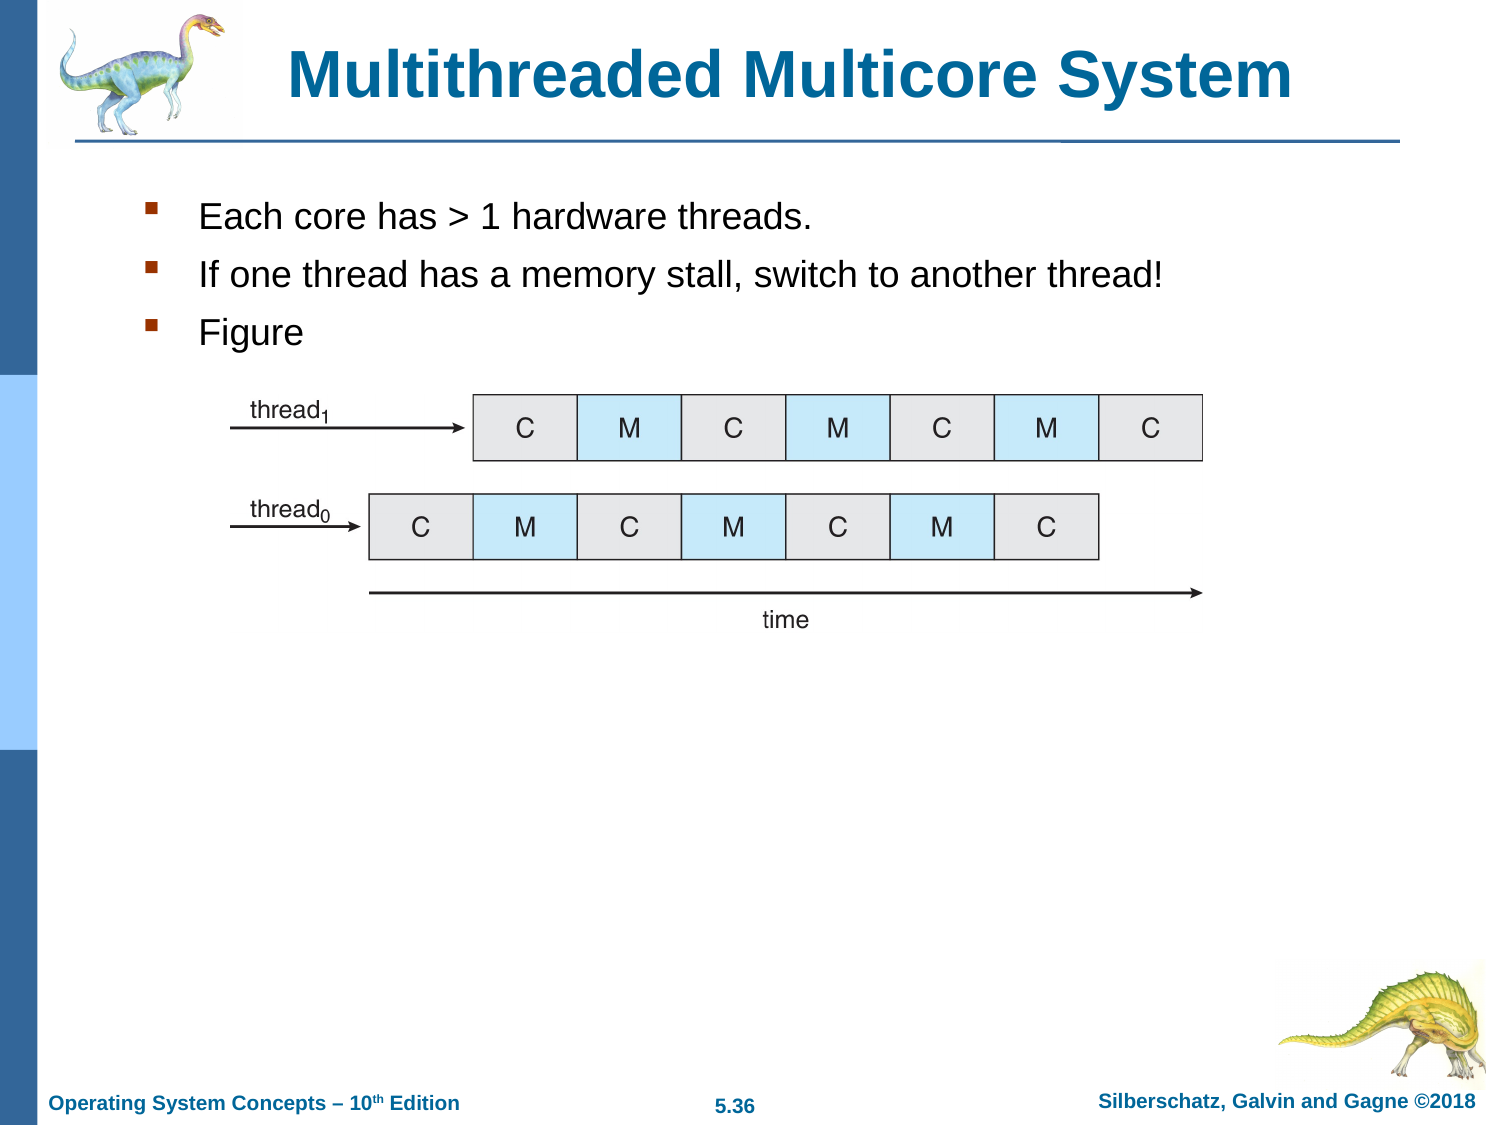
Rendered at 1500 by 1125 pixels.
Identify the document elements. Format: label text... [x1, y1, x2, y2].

list Each core has > 1 hardware threads. If one thread has a memory stall, switch to another thread! Figure [127, 184, 1405, 973]
picture [1275, 959, 1486, 1090]
picture [46, 0, 243, 149]
picture [229, 394, 1203, 633]
title Multithreaded Multicore System [158, 20, 1425, 119]
